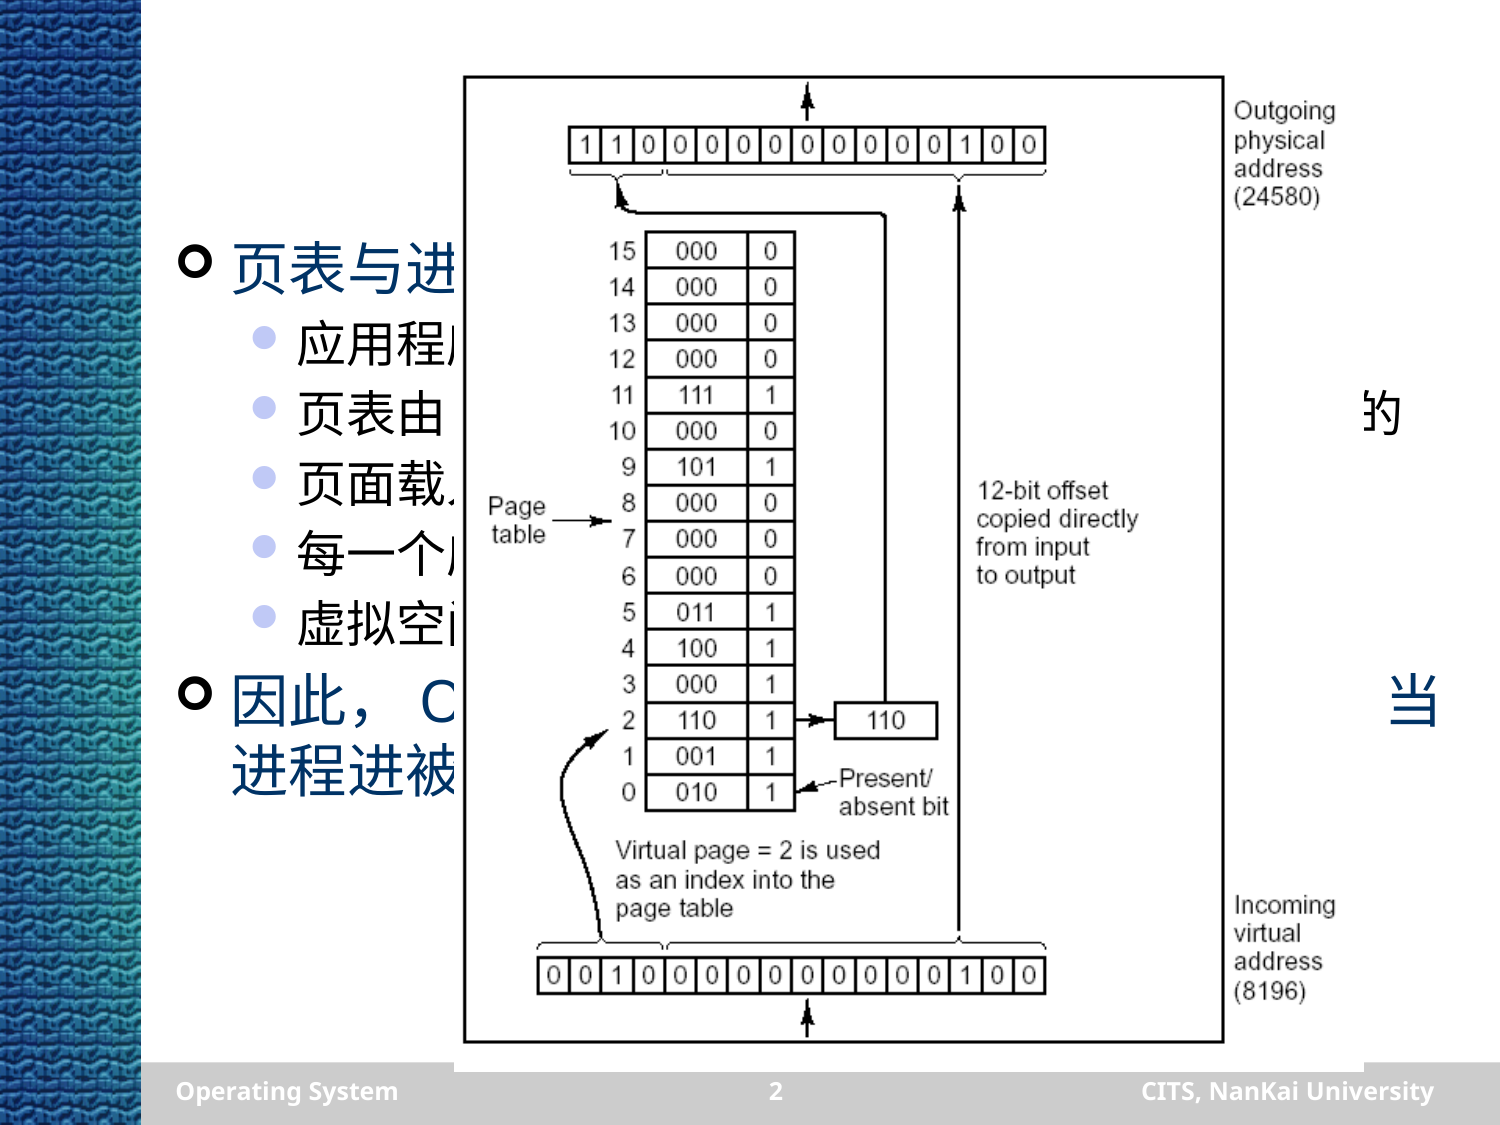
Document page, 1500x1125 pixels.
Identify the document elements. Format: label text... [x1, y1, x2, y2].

picture [0, 0, 141, 1125]
list 页表与进程、应用程序的关系 应用程序无法感知物理内存 页表由OS代为维护，地址转换对于APP是透明的 页面载入、换出等过程，用户进程都不会感知 每一个应用程序在开发时拥有独立的虚拟空间 虚拟空间的转换由MMU查表自动完成 因此，OS中为每个进程维护着相应的页表，当进程进被激活时，利用该页表配置MMU [159, 224, 449, 1047]
slide_number 2 [600, 1080, 951, 1118]
list 页表与进程、应用程序的关系 应用程序无法感知物理内存 页表由OS代为维护，地址转换对于APP是透明的 页面载入、换出等过程，用户进程都不会感知 每一个应用程序在开发时拥有独立的虚拟空间 虚拟空间的转换由MMU查表自动完成 因此，OS中为每个进程维护着相应的页表，当进程进被激活时，利用该页表配置MMU [1368, 224, 1483, 1047]
slide_number Operating System [160, 1067, 574, 1118]
title 当页表遇上多进程 [159, 50, 1436, 197]
picture [454, 68, 1365, 1072]
footer CITS, NanKai University [974, 1067, 1451, 1118]
